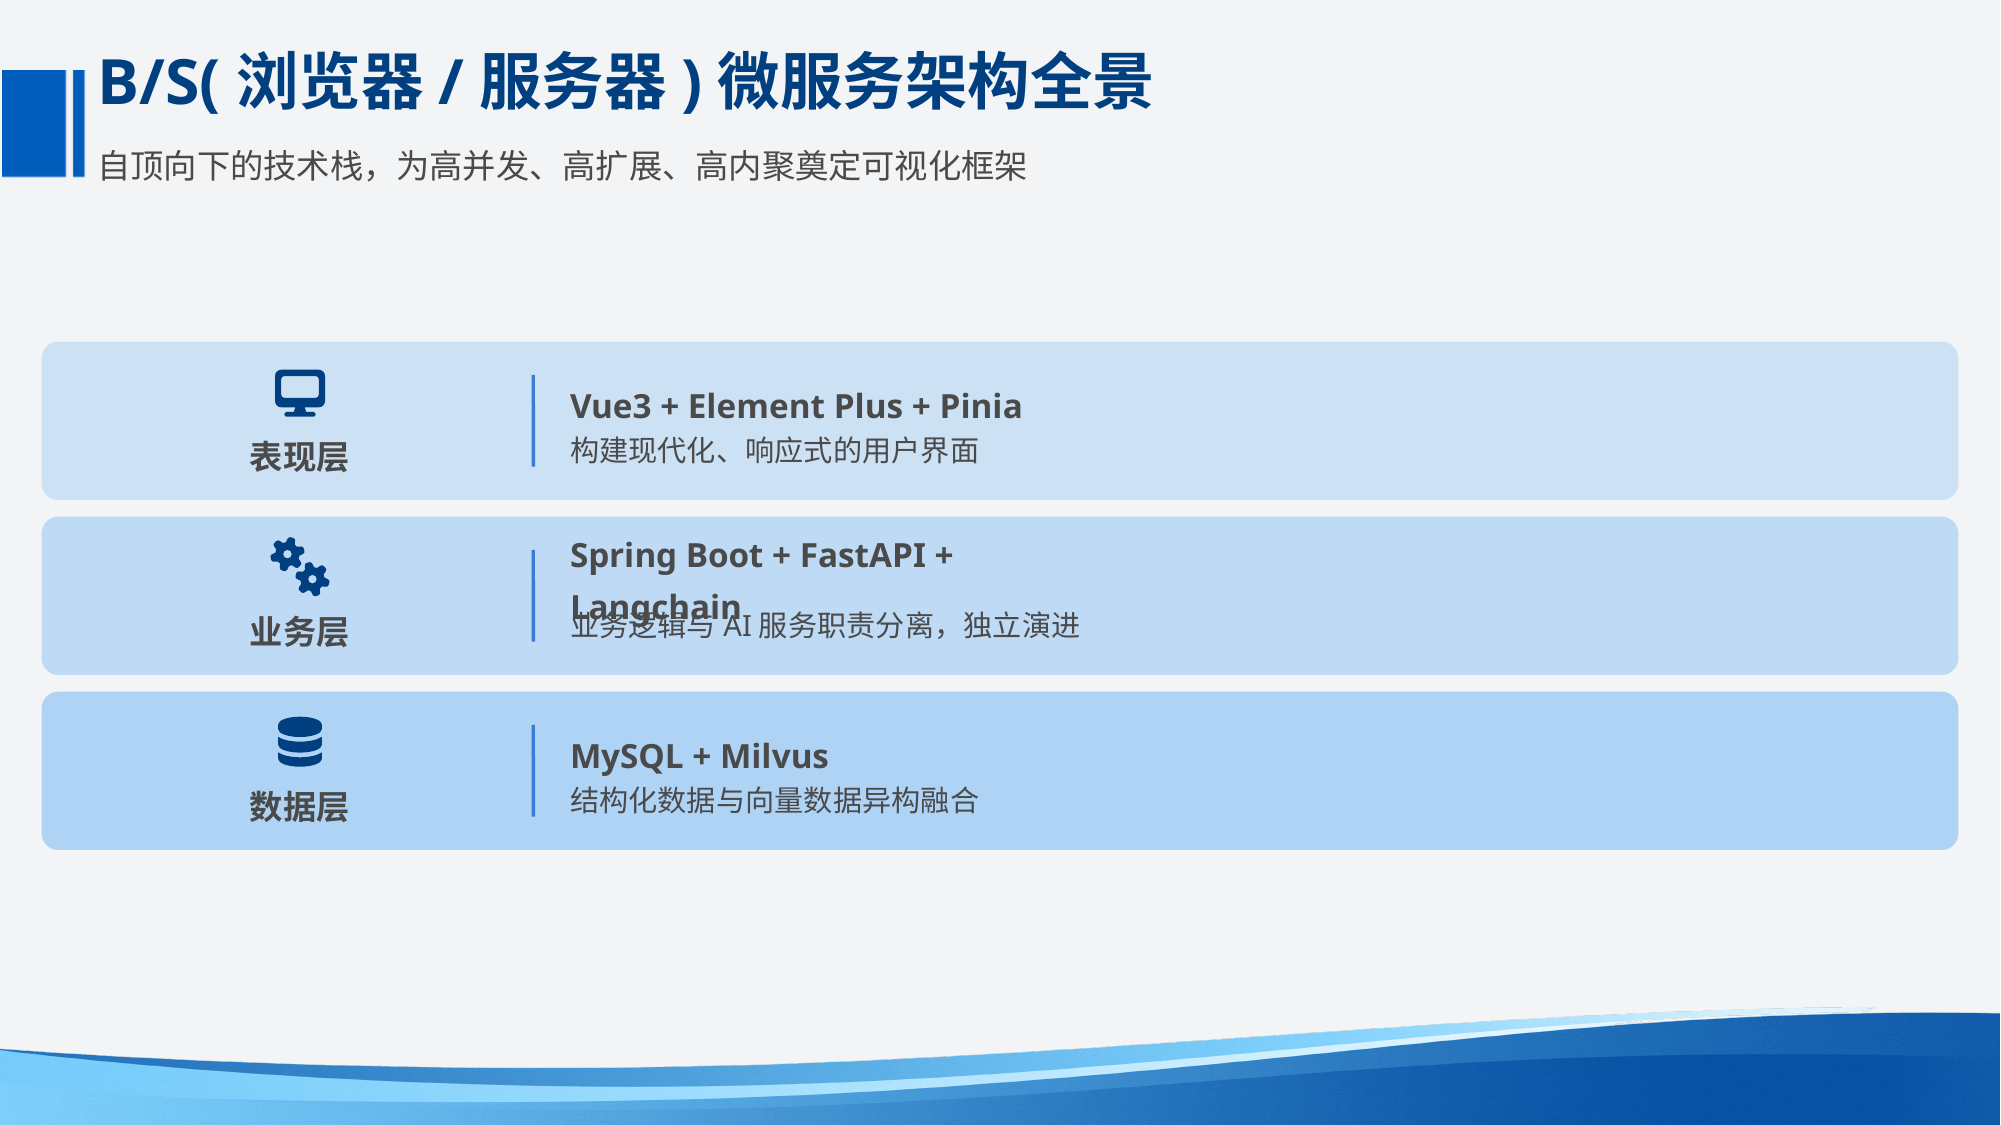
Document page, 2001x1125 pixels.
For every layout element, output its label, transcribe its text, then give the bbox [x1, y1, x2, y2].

text_box 业务层 [58, 600, 542, 650]
text_box 自顶向下的技术栈，为高并发、高扩展、高内聚奠定可视化框架 [97, 133, 2000, 184]
text_box MySQL + Milvus [569, 724, 841, 774]
text_box 表现层 [58, 425, 542, 475]
text_box [41, 341, 1959, 501]
text_box [275, 369, 326, 417]
text_box Vue3 + Element Plus + Pinia [570, 374, 1036, 424]
text_box [278, 736, 322, 753]
text_box [278, 752, 322, 767]
text_box [41, 691, 1959, 850]
text_box 结构化数据与向量数据异构融合 [570, 774, 1948, 817]
text_box [270, 537, 305, 572]
text_box [278, 716, 322, 738]
text_box B/S(浏览器/服务器)微服务架构全景 [97, 41, 2000, 117]
text_box [295, 562, 330, 597]
text_box [41, 516, 1959, 676]
text_box 数据层 [58, 774, 542, 825]
text_box Spring Boot + FastAPI + Langchain [569, 549, 1127, 599]
text_box 业务逻辑与AI服务职责分离，独立演进 [570, 599, 1948, 642]
picture [2, 70, 98, 178]
text_box 构建现代化、响应式的用户界面 [570, 424, 1948, 467]
picture [0, 1007, 2000, 1125]
